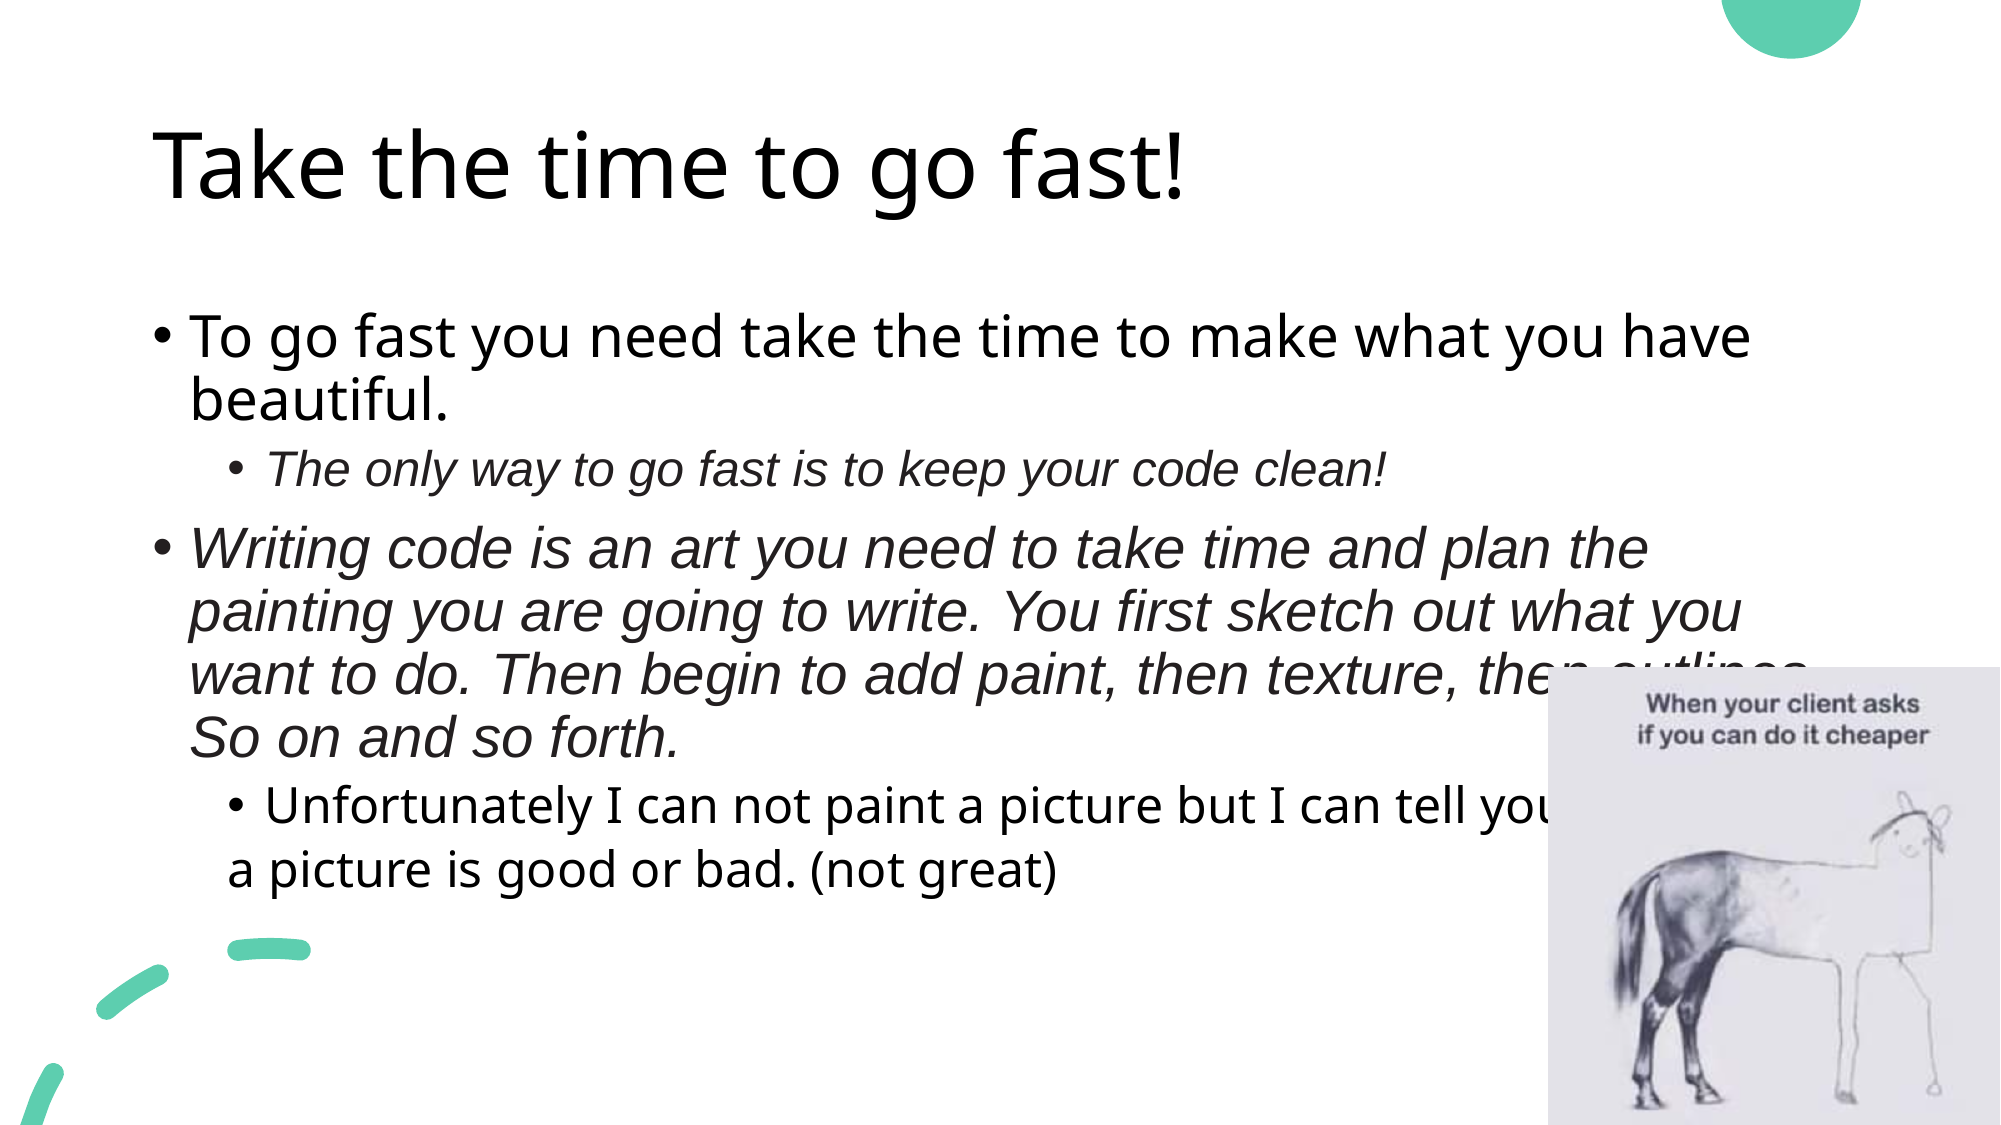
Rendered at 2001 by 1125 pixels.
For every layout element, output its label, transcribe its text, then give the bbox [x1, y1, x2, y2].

title Take the time to go fast! [137, 59, 1863, 278]
list To go fast you need take the time to make what you have beautiful. The only way to go fast is to keep your code clean! Writing code is an art you need to take time and plan the painting you are going to write. You first sketch out what you want to do. Then begin to add paint, then texture, then outlines. So on and so forth. Unfortunately I can not paint a picture but I can tell you if a picture is good or bad. (not great) [137, 299, 1863, 933]
picture [1547, 667, 2000, 1125]
